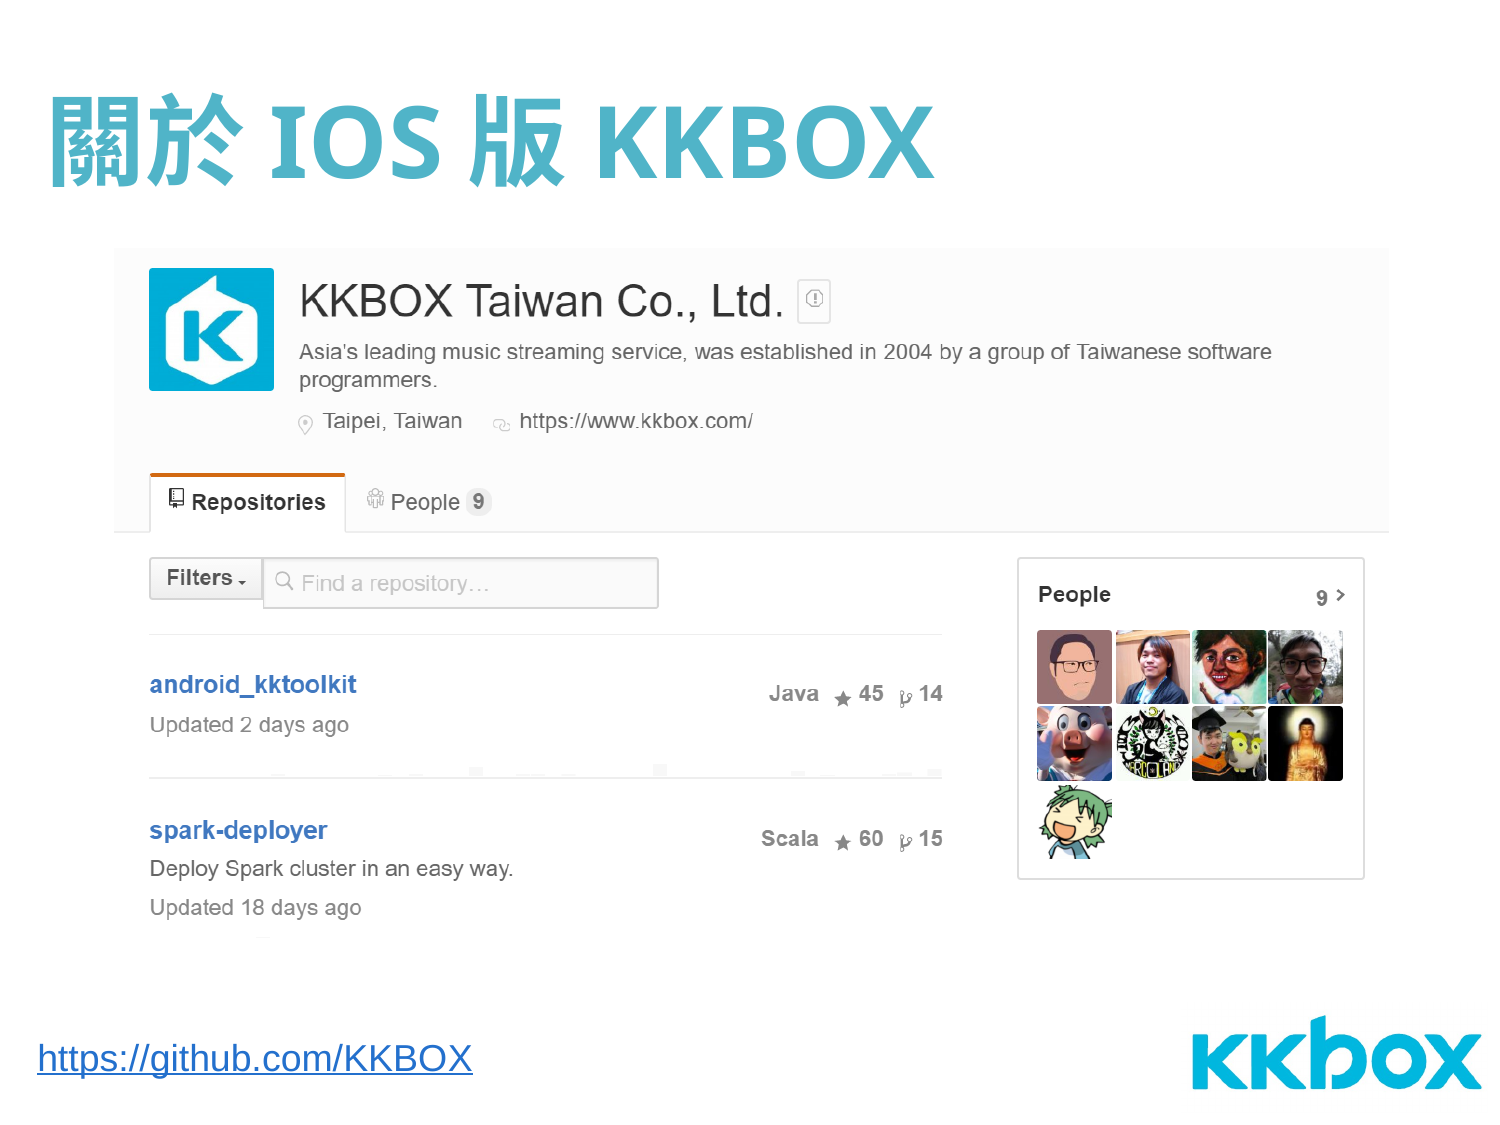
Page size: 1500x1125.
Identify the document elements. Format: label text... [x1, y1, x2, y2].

picture [1180, 1002, 1488, 1113]
text_box 關於IOS版KKBOX [31, 89, 951, 207]
picture [114, 248, 1390, 938]
text_box https://github.com/KKBOX [22, 1026, 852, 1125]
